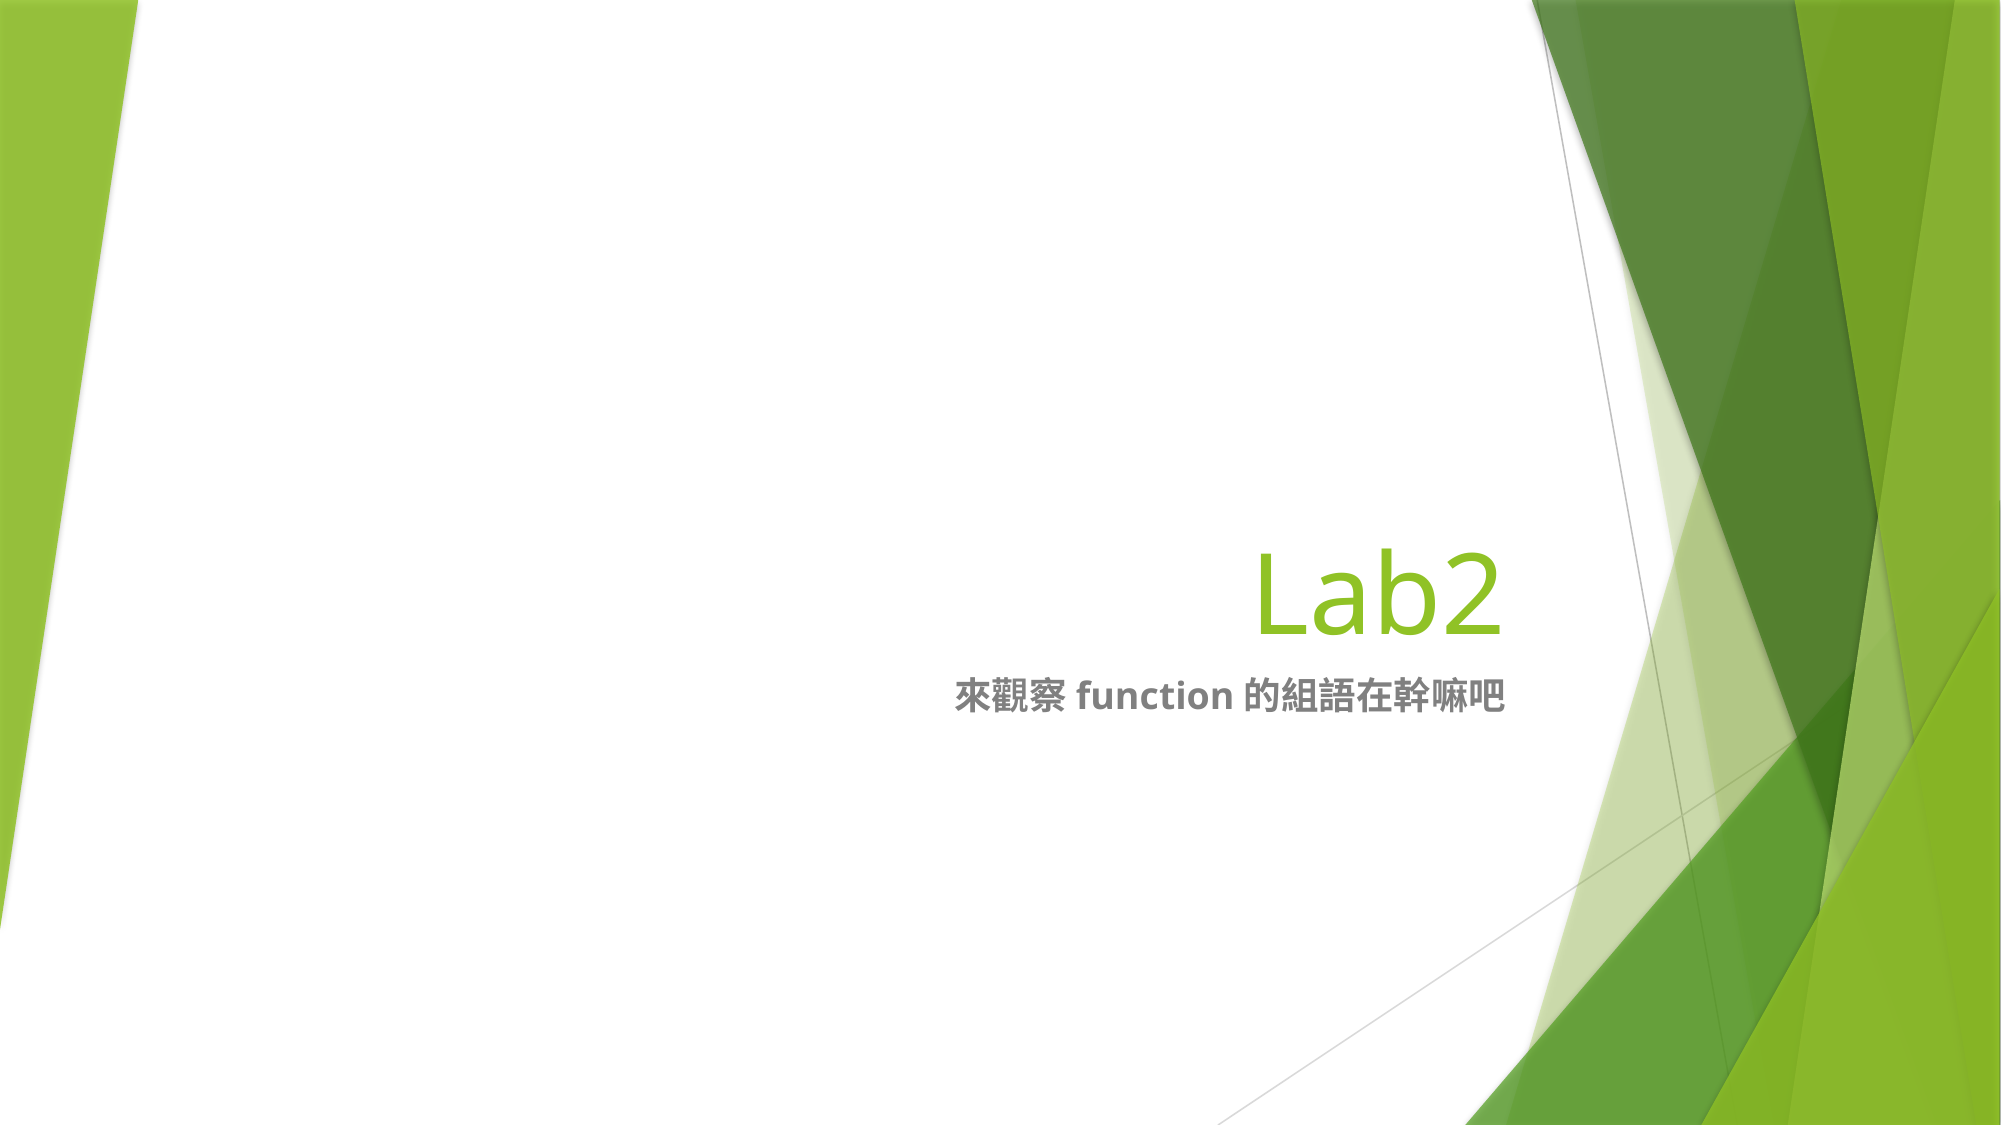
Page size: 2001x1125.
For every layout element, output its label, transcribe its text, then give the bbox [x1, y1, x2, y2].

subtitle 來觀察function的組語在幹嘛吧 [247, 664, 1522, 845]
title Lab2 [247, 394, 1522, 664]
